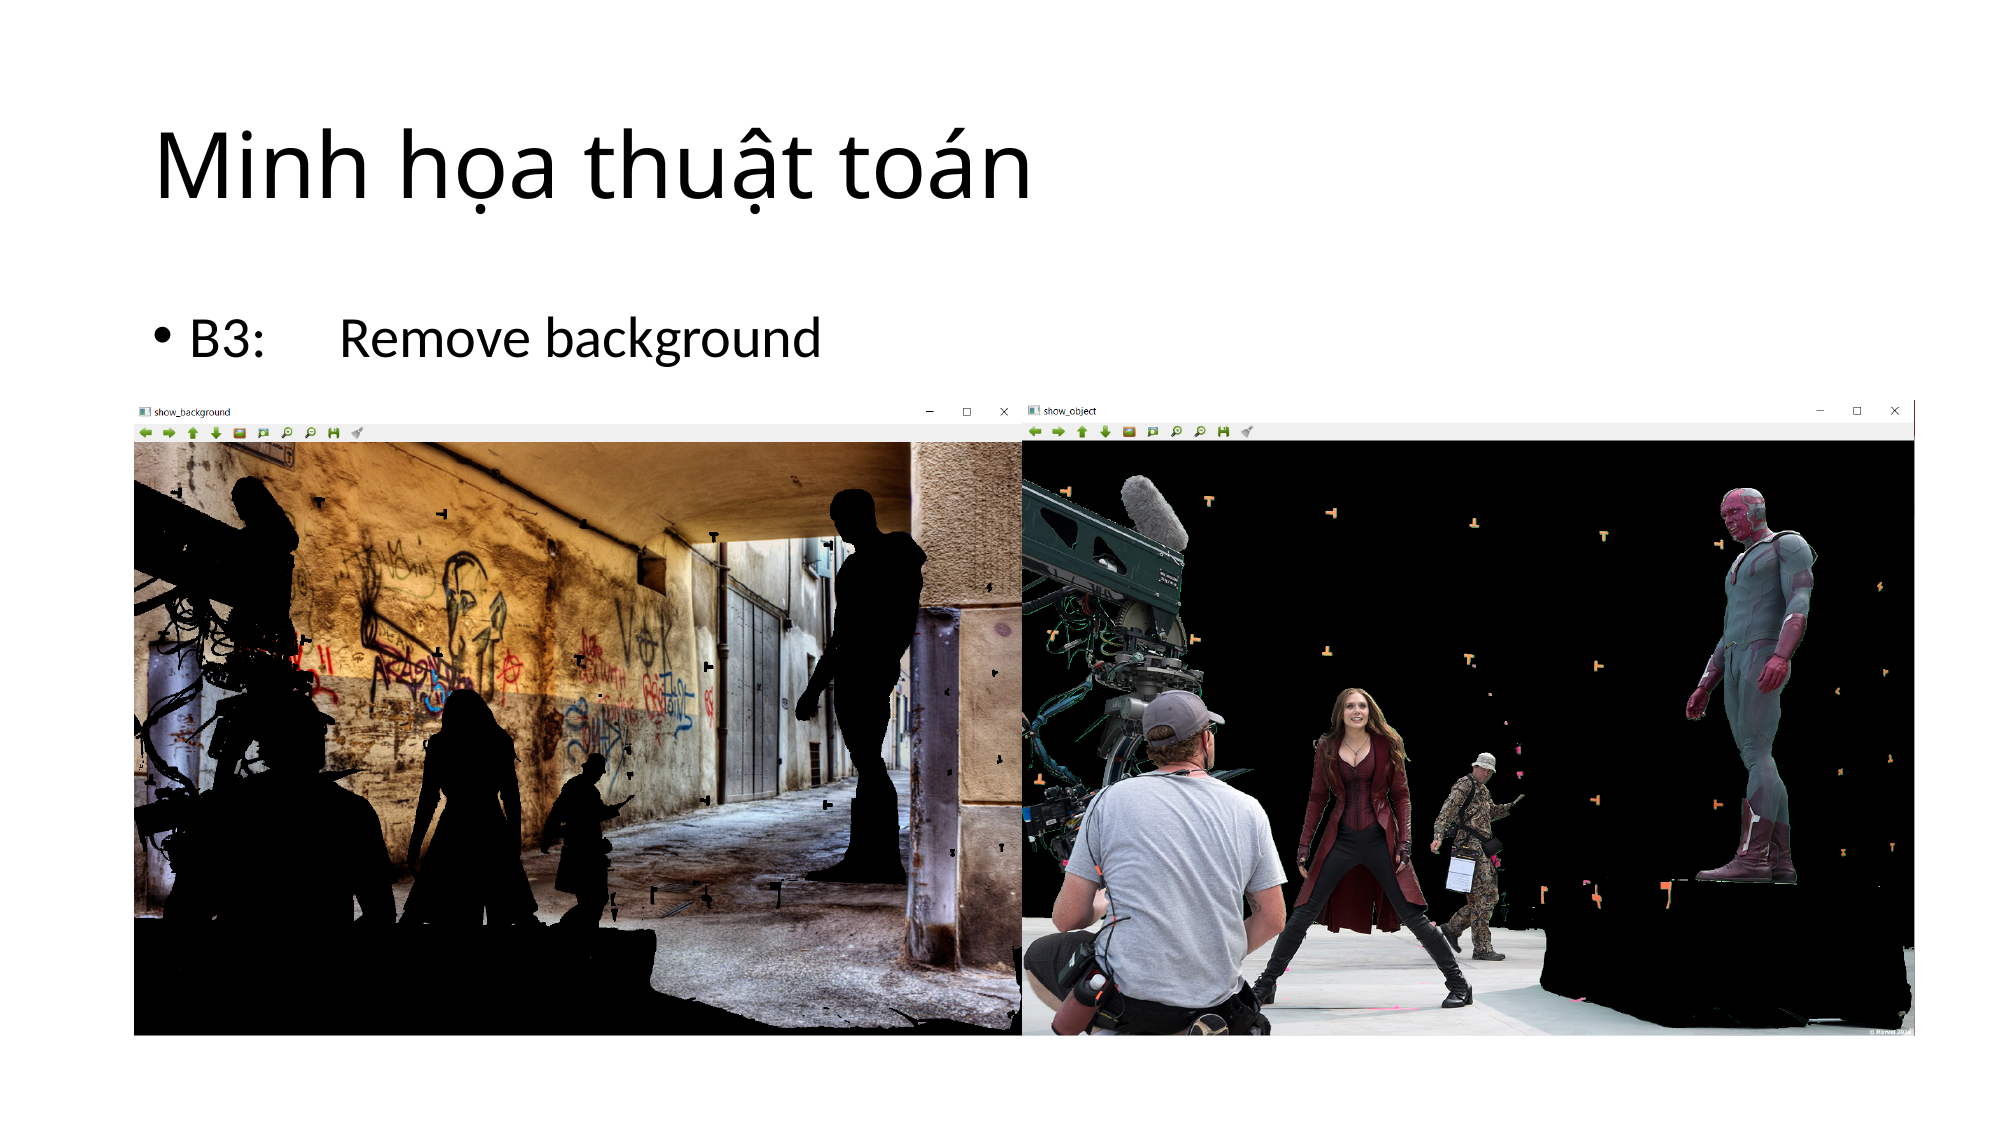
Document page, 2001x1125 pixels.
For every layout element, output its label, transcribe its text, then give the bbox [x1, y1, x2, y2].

list B3: Remove background [137, 299, 1863, 400]
title Minh họa thuật toán [137, 59, 1863, 278]
picture [134, 400, 1915, 1036]
